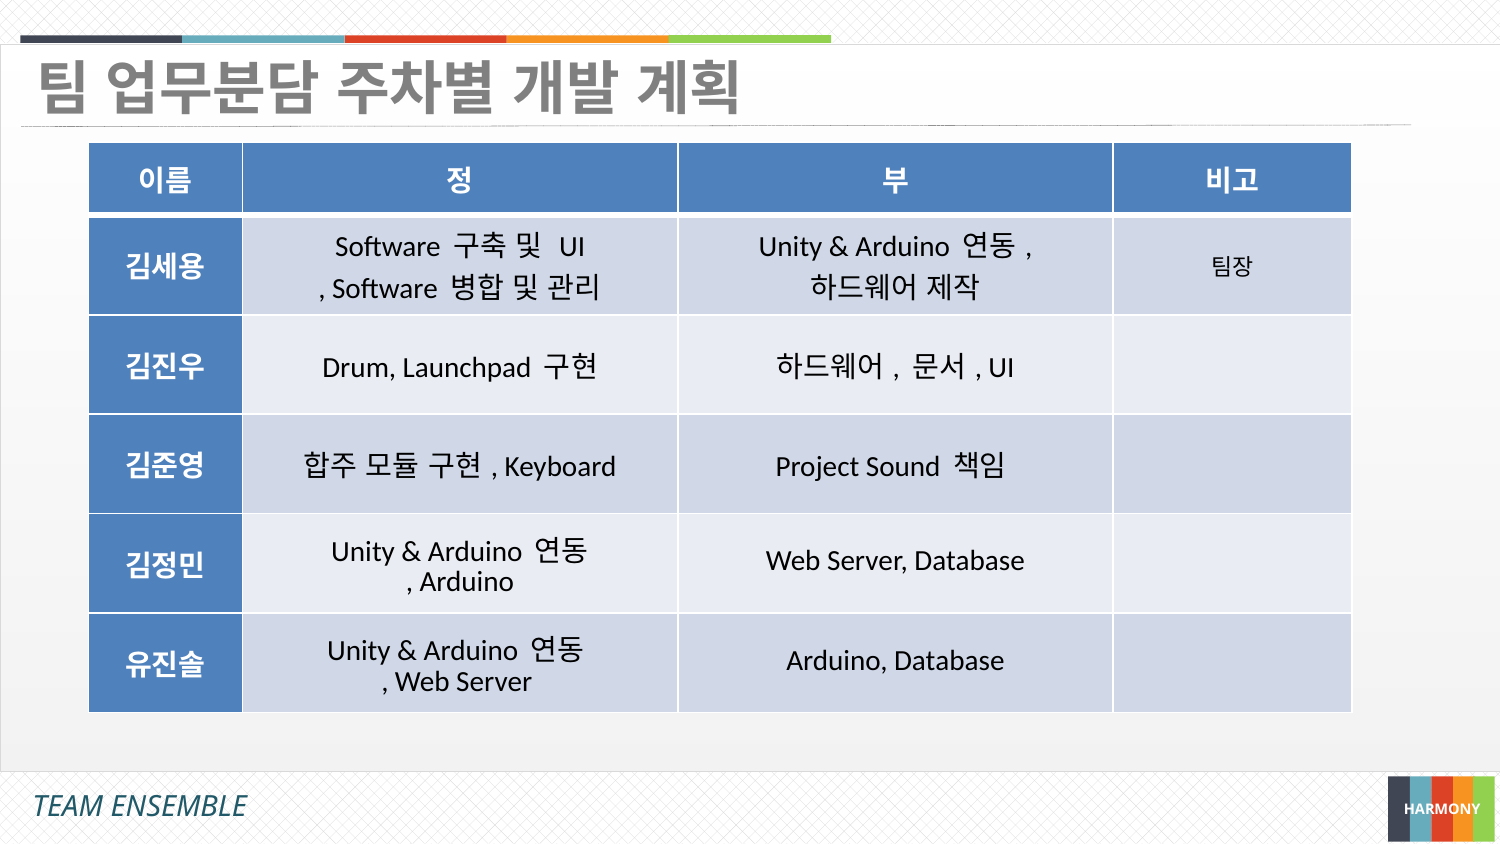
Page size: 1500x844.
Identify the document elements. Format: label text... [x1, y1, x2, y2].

table_cell Project Sound 책임 [679, 415, 1112, 513]
table_cell Arduino, Database [679, 614, 1112, 712]
table_cell [1114, 316, 1351, 413]
table_cell Software 구축 및 UI , Software 병합 및 관리 [243, 218, 677, 314]
table_cell Unity & Arduino 연동 , Web Server [243, 614, 677, 712]
table_cell [1114, 514, 1351, 612]
table_header 이름 [89, 143, 242, 212]
table_cell 유진솔 [89, 614, 242, 712]
table_cell 김준영 [89, 415, 242, 513]
table_cell 합주 모듈 구현, Keyboard [243, 415, 677, 513]
table_cell Web Server, Database [679, 514, 1112, 612]
table_header 정 [243, 143, 677, 212]
table_header 비고 [1114, 143, 1351, 212]
table_cell Unity & Arduino 연동 , Arduino [243, 514, 677, 612]
table_cell Drum, Launchpad 구현 [243, 316, 677, 413]
table_cell [1114, 614, 1351, 712]
table_header 부 [679, 143, 1112, 212]
table_cell 하드웨어, 문서, UI [679, 316, 1112, 413]
table_cell 팀장 [1114, 218, 1351, 314]
table_cell 김정민 [89, 514, 242, 612]
text_box 팀 업무분담 주차별 개발 계획 [21, 43, 1093, 129]
table_cell 김세용 [89, 218, 242, 314]
table_cell 김진우 [89, 316, 242, 413]
table_cell Unity & Arduino 연동, 하드웨어 제작 [679, 218, 1112, 314]
table_cell [1114, 415, 1351, 513]
